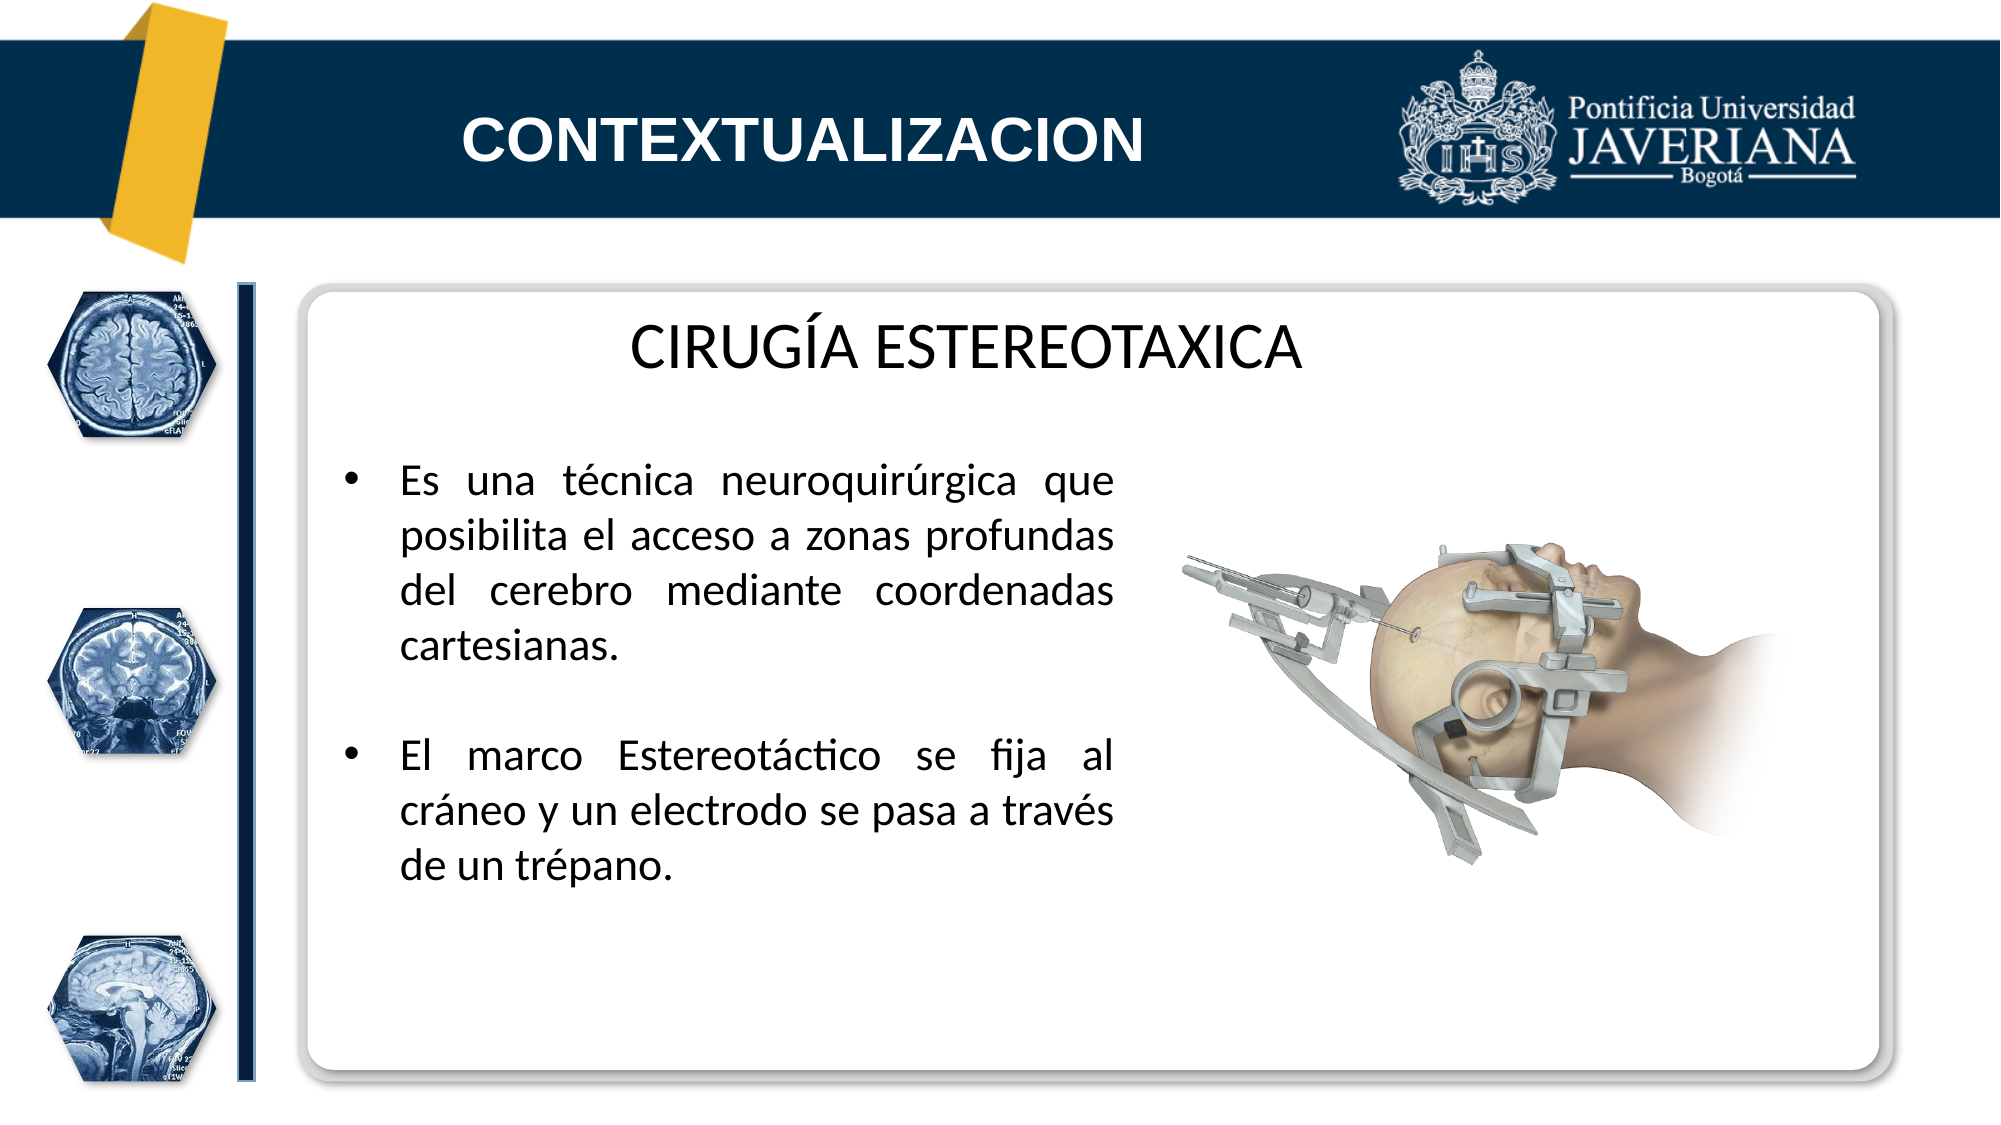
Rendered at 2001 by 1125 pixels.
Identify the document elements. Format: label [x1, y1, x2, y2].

text_box [297, 283, 1894, 1082]
picture [1161, 506, 1804, 894]
text_box [46, 290, 218, 439]
picture [0, 0, 2000, 267]
text_box [46, 606, 218, 755]
text_box [46, 934, 218, 1083]
text_box [237, 282, 256, 1082]
